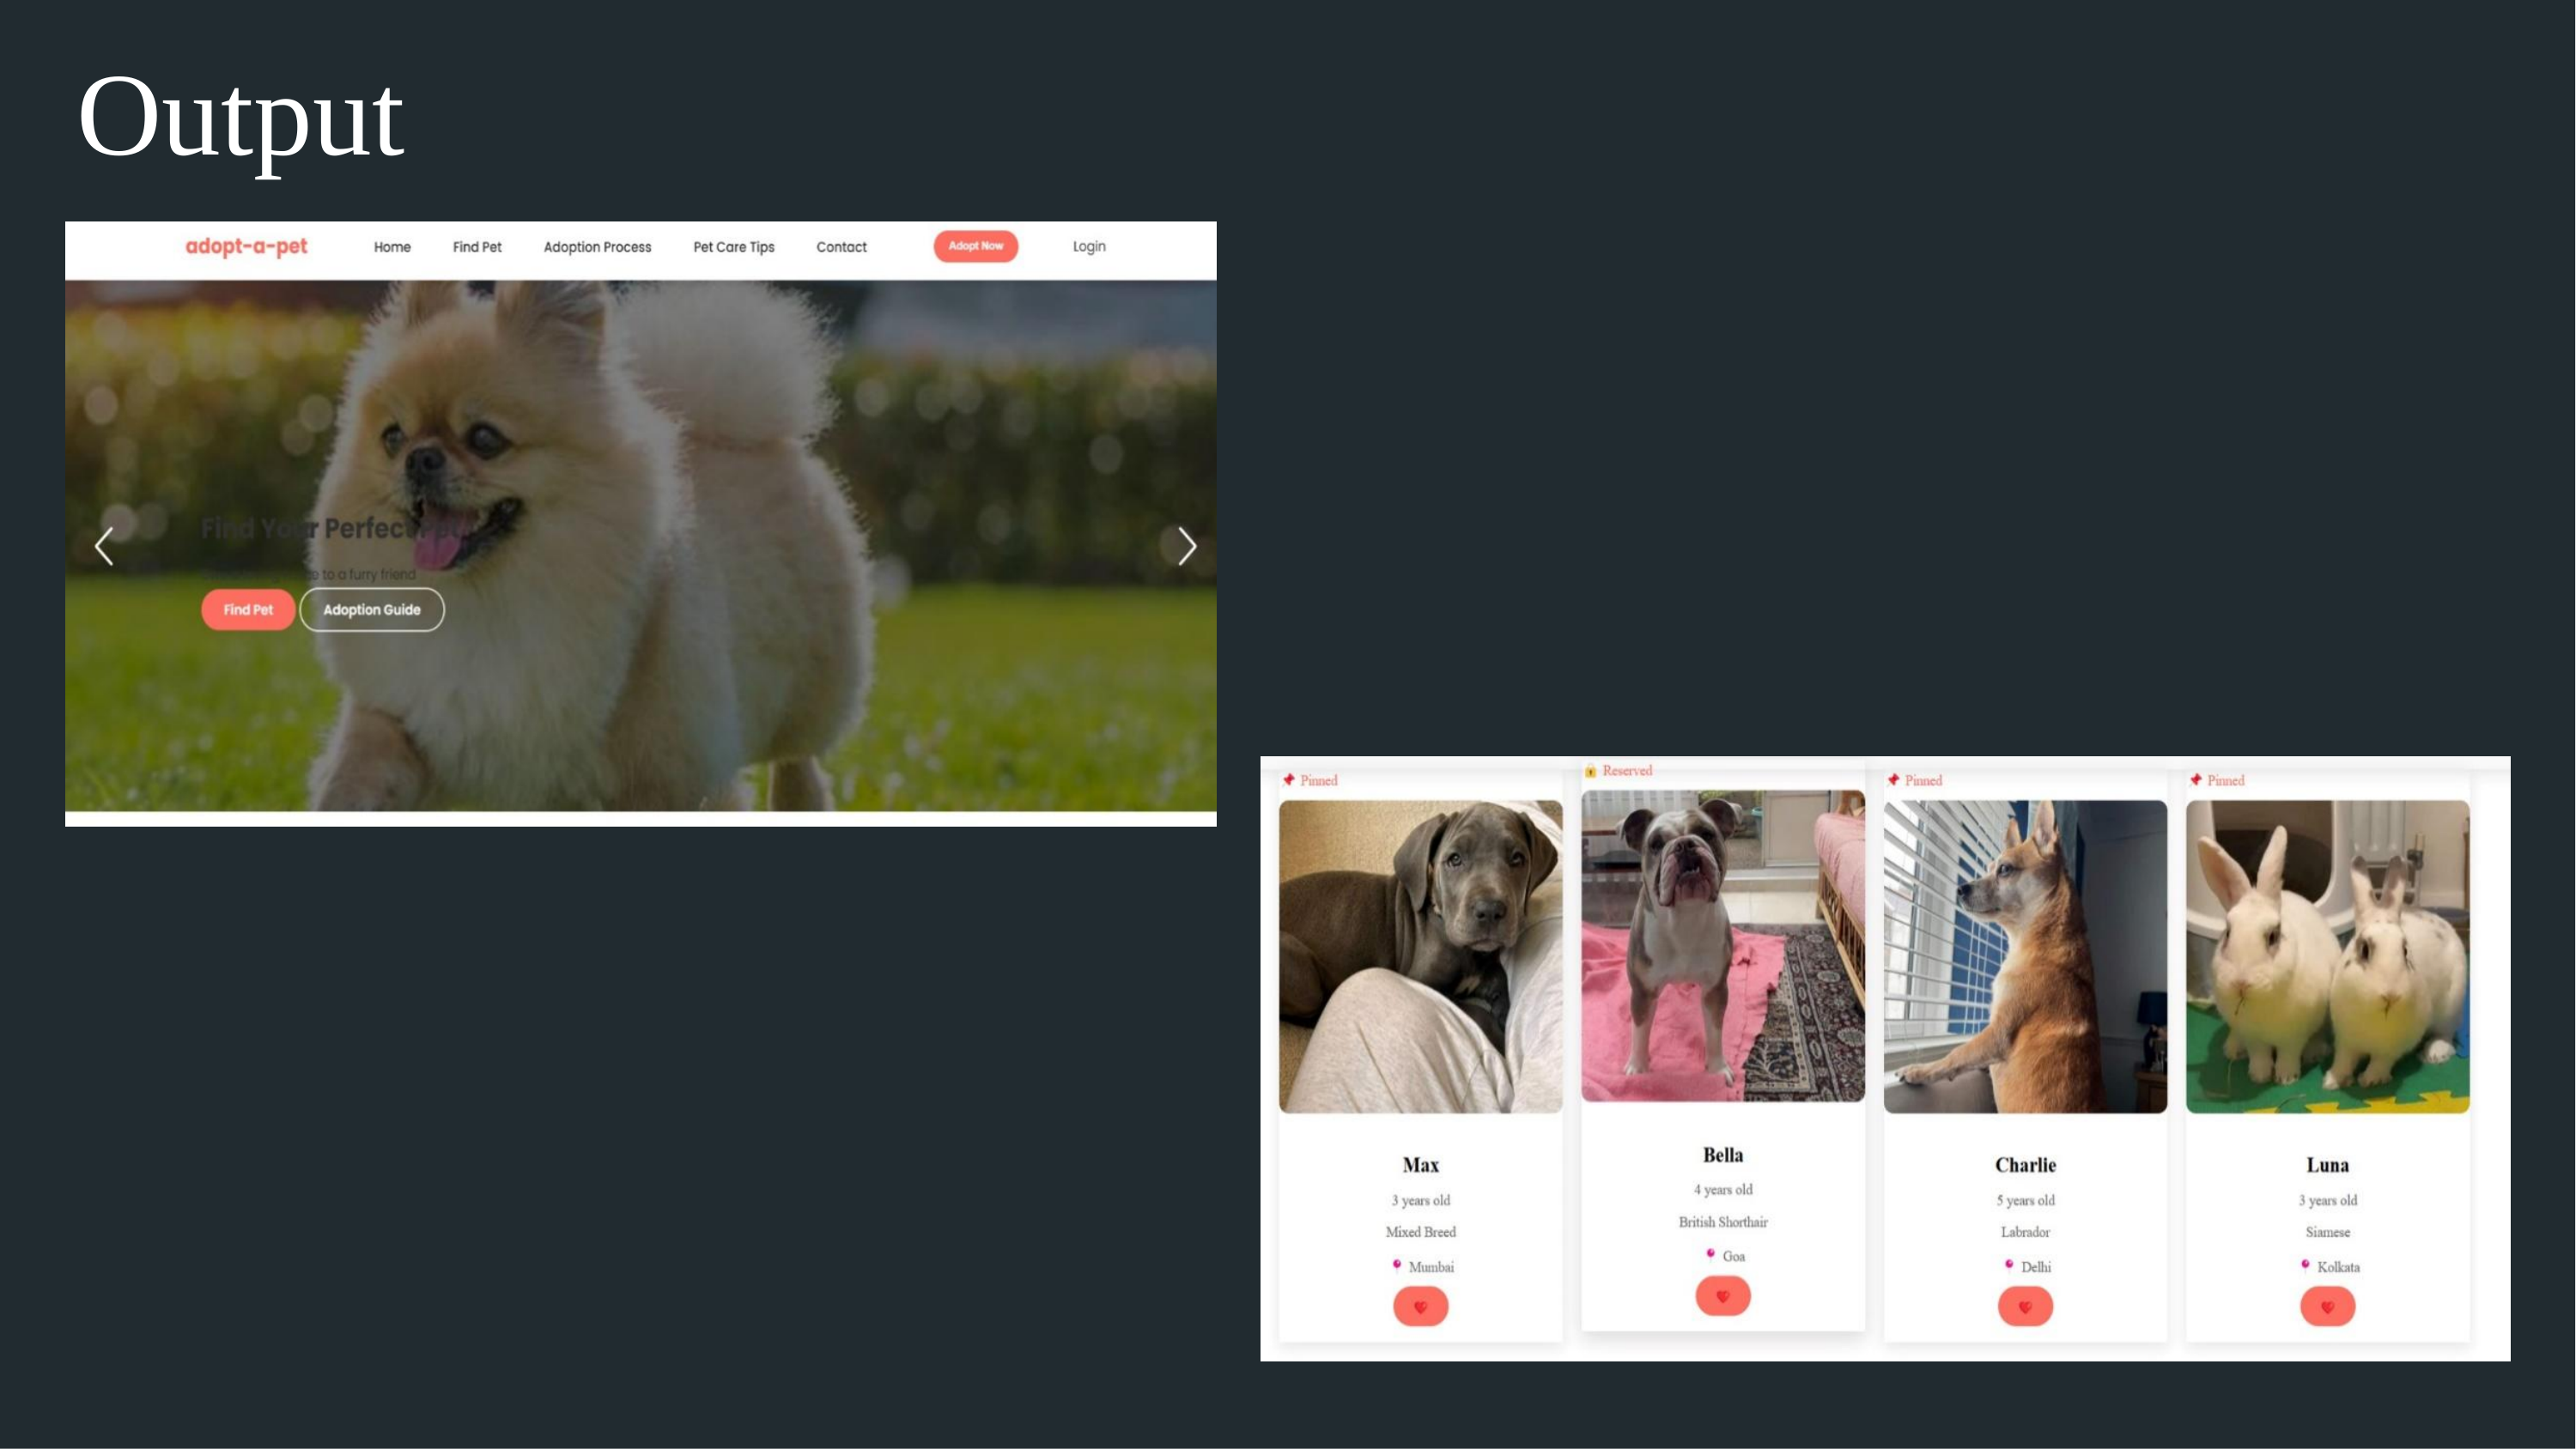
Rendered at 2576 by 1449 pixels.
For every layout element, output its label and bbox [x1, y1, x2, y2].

picture [1261, 756, 2511, 1361]
text_box [0, 0, 2576, 1449]
picture [65, 221, 1217, 827]
